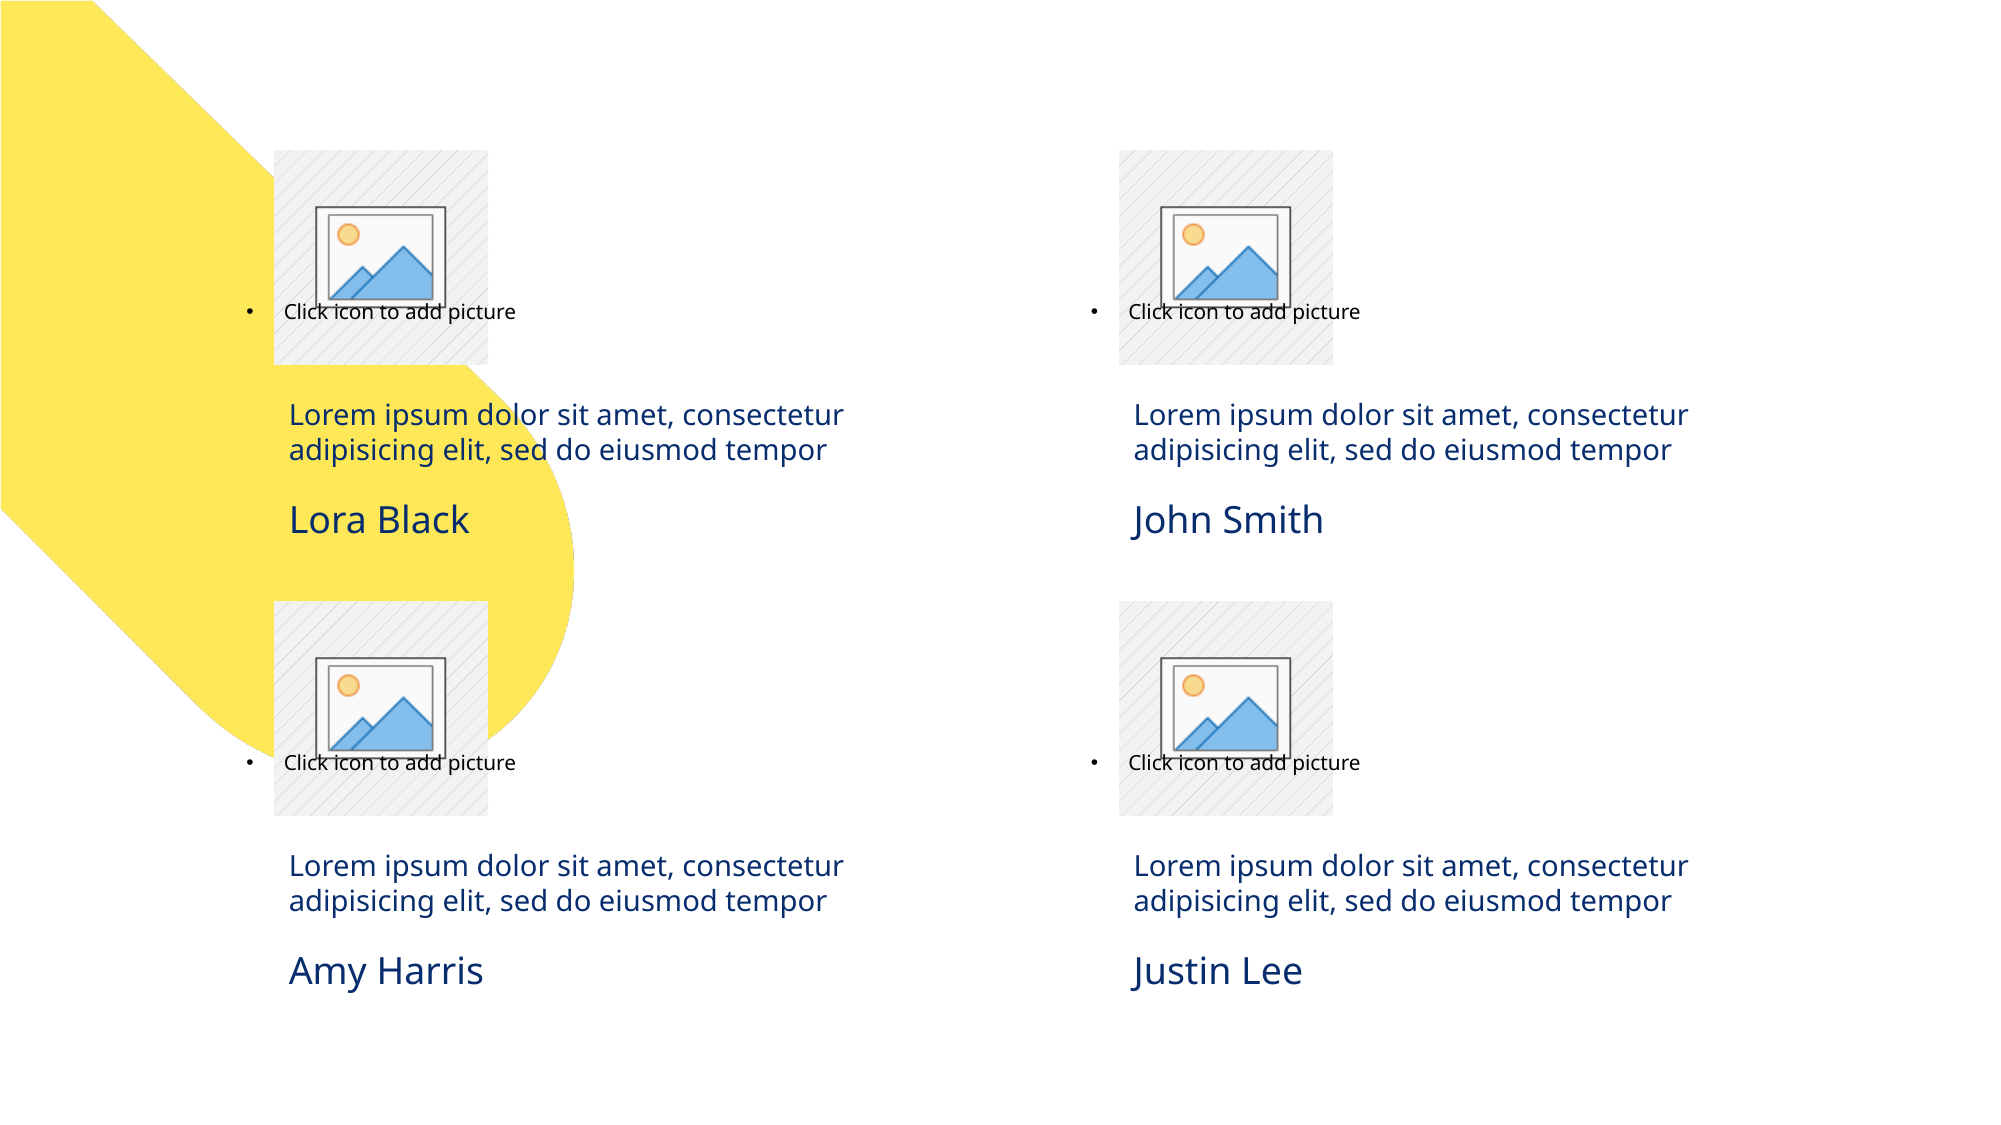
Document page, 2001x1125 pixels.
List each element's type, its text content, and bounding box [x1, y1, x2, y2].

text_box Lorem ipsum dolor sit amet, consectetur adipisicing elit, sed do eiusmod tempor [273, 388, 936, 474]
text_box Lorem ipsum dolor sit amet, consectetur adipisicing elit, sed do eiusmod tempor [1118, 839, 1781, 925]
picture [1, 2, 573, 816]
text_box Amy Harris [273, 939, 936, 999]
picture [1118, 601, 1334, 816]
text_box Justin Lee [1118, 939, 1781, 999]
text_box John Smith [1118, 488, 1781, 549]
text_box Lorem ipsum dolor sit amet, consectetur adipisicing elit, sed do eiusmod tempor [273, 839, 936, 925]
picture [1118, 150, 1334, 365]
text_box Lorem ipsum dolor sit amet, consectetur adipisicing elit, sed do eiusmod tempor [1118, 388, 1781, 474]
text_box Lora Black [273, 488, 936, 549]
